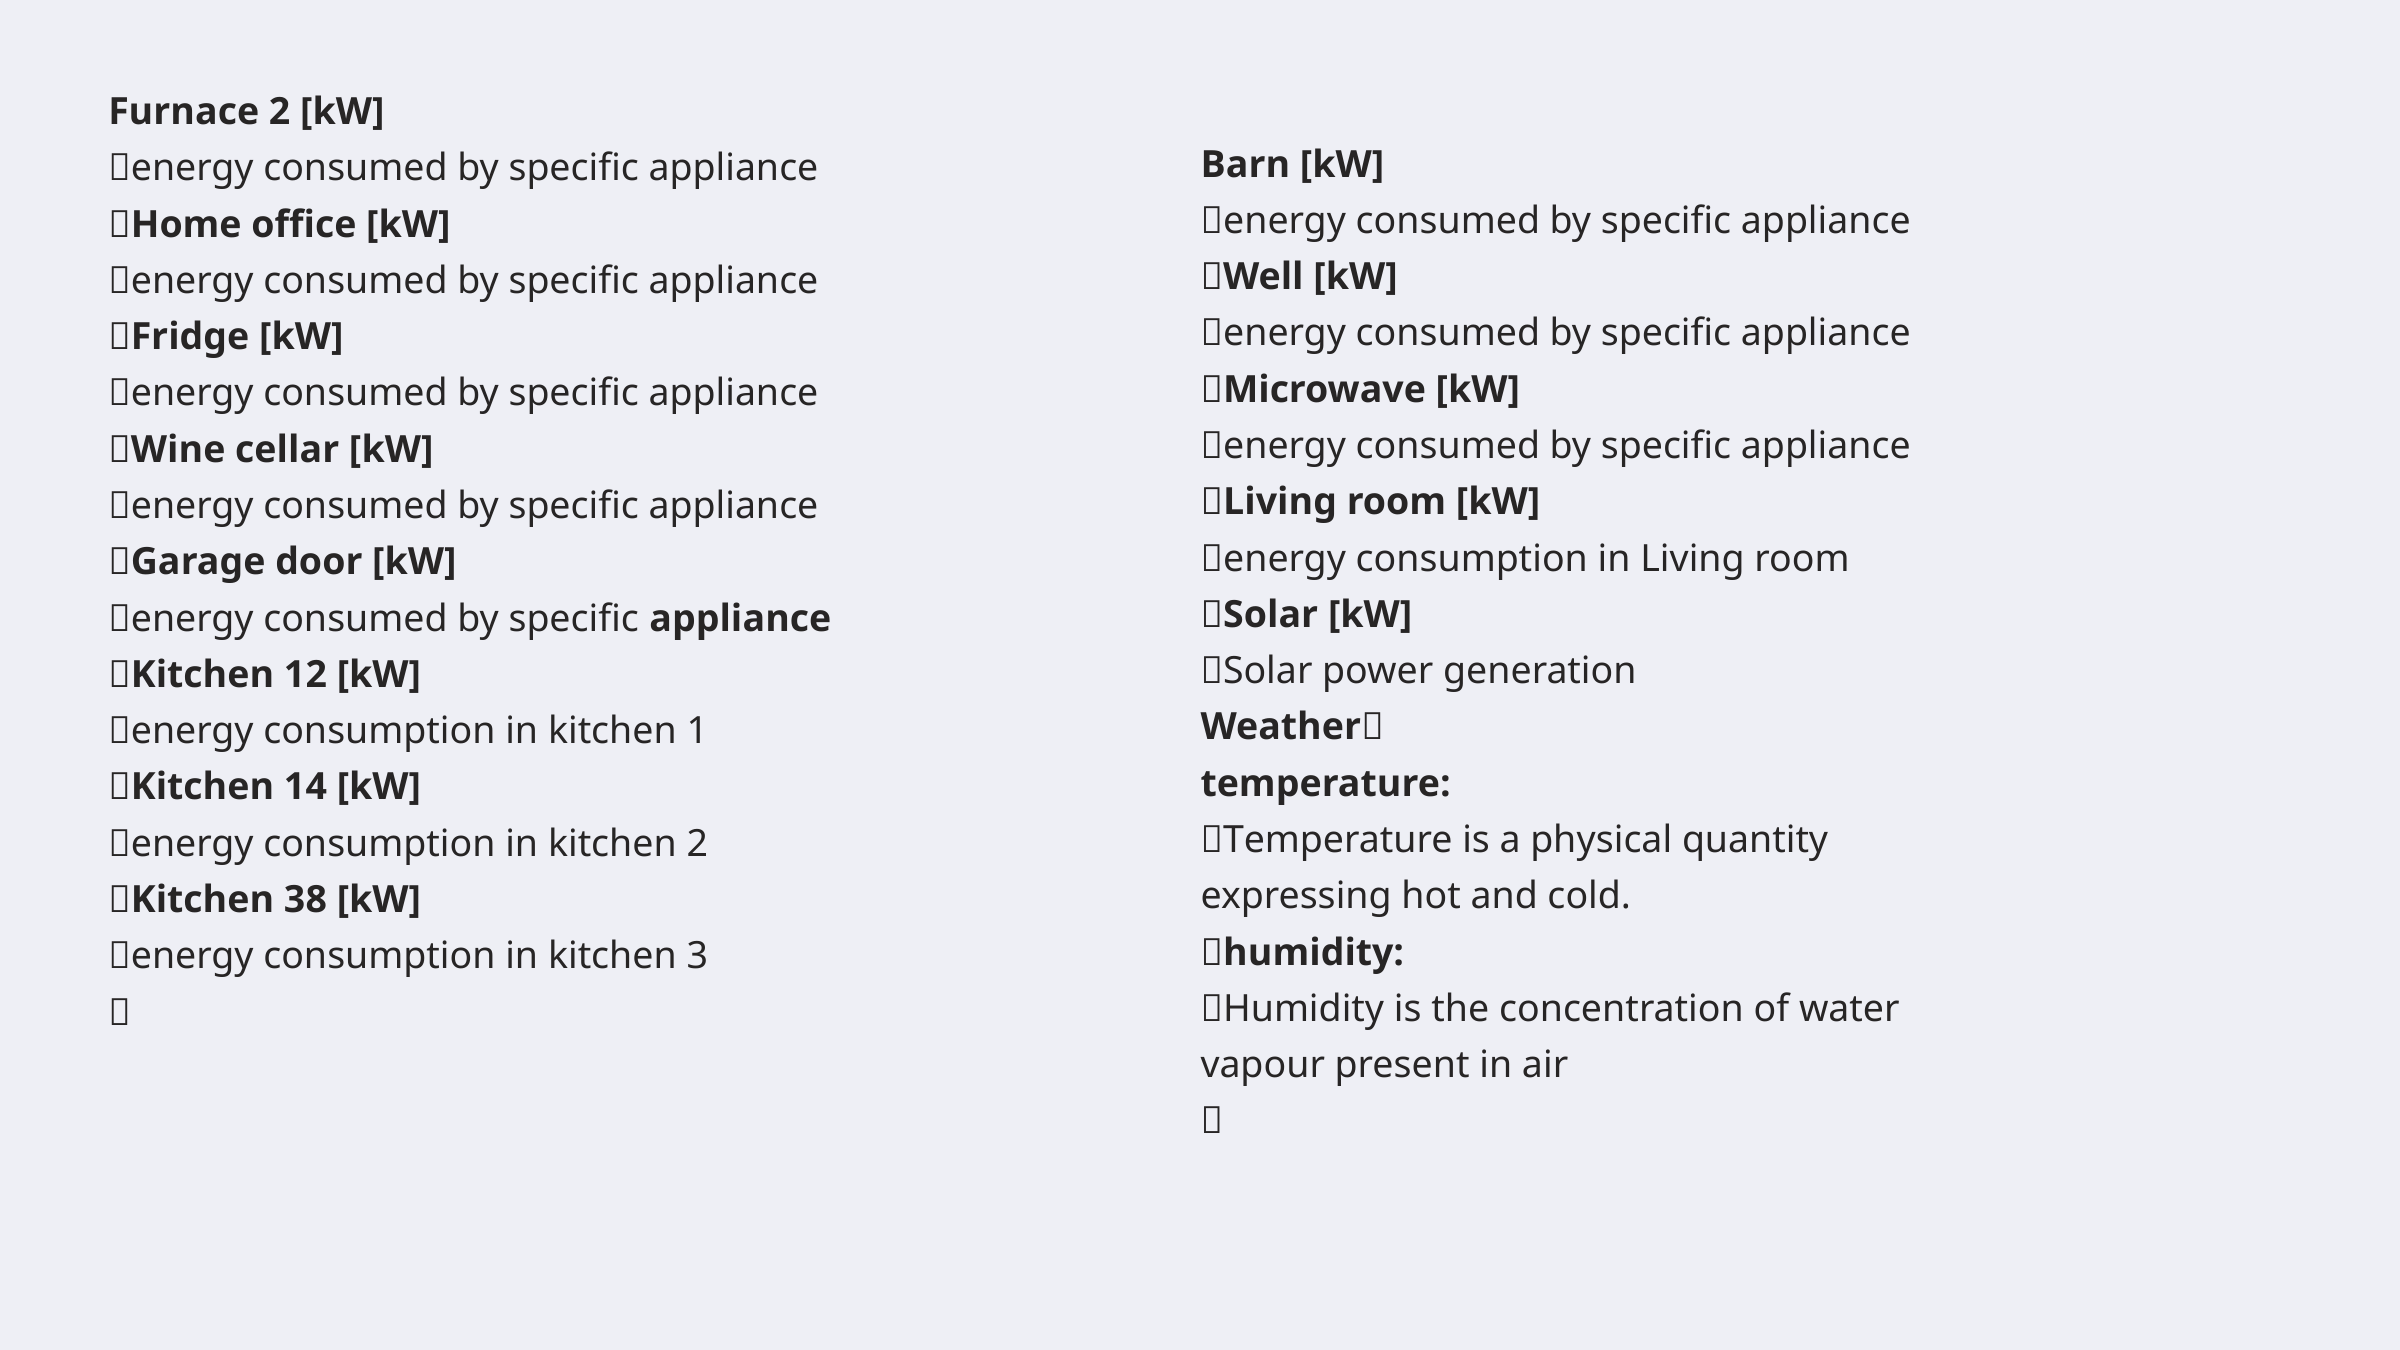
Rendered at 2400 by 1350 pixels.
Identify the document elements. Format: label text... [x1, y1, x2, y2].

text_box Furnace 2 [kW] energy consumed by specific appliance Home office [kW] energy consumed by specific appliance Fridge [kW] energy consumed by specific appliance Wine cellar [kW] energy consumed by specific appliance Garage door [kW] energy consumed by specific appliance Kitchen 12 [kW] energy consumption in kitchen 1 Kitchen 14 [kW] energy consumption in kitchen 2 Kitchen 38 [kW] energy consumption in kitchen 3  [93, 68, 894, 1040]
text_box Barn [kW] energy consumed by specific appliance Well [kW] energy consumed by specific appliance Microwave [kW] energy consumed by specific appliance Living room [kW] energy consumption in Living room Solar [kW] Solar power generation Weather temperature: Temperature is a physical quantity expressing hot and cold. humidity: Humidity is the concentration of water vapour present in air  [1185, 120, 1986, 1307]
